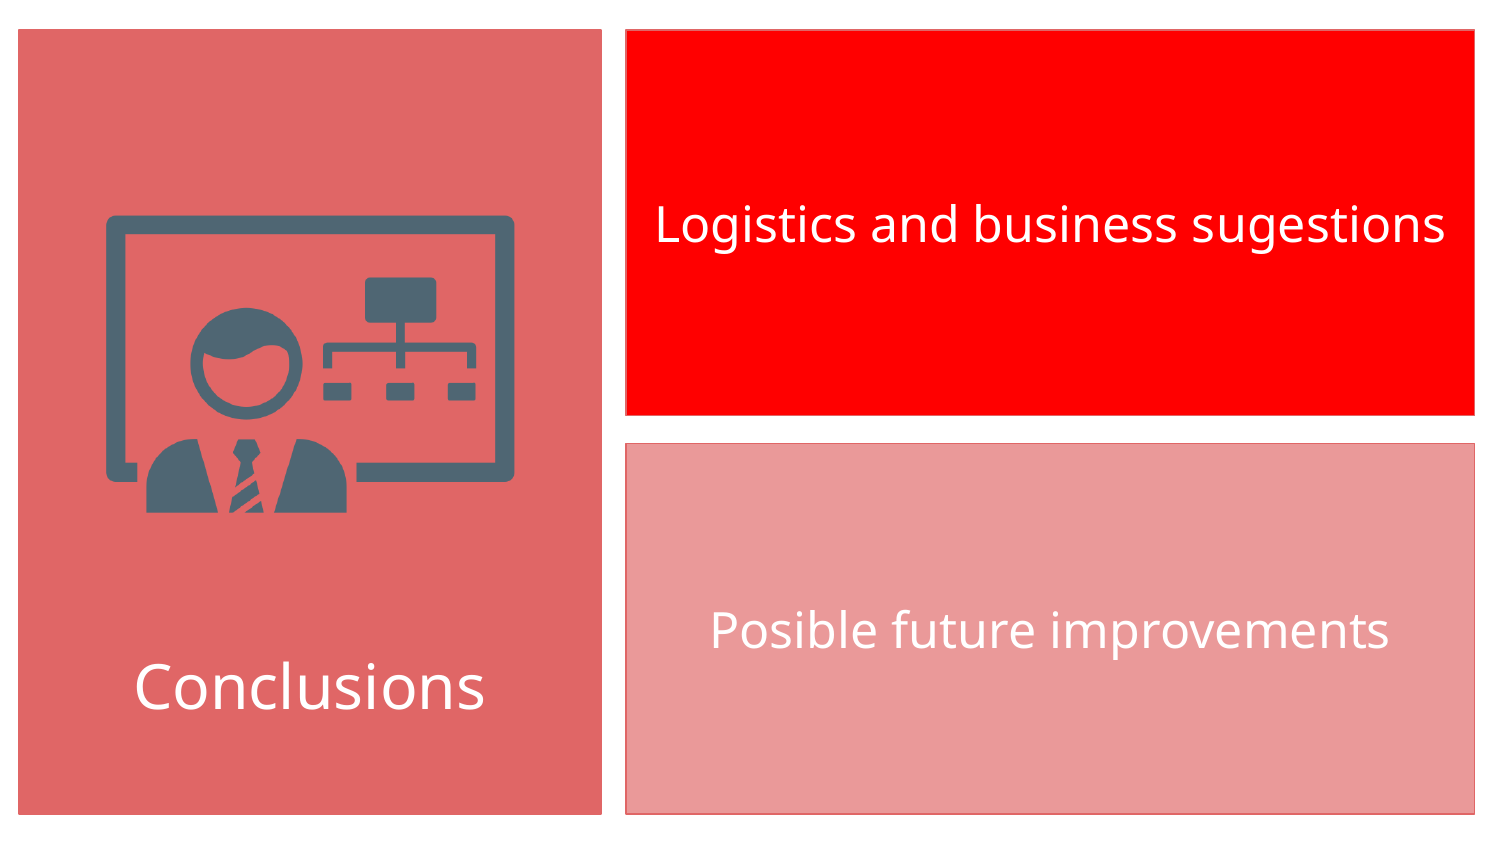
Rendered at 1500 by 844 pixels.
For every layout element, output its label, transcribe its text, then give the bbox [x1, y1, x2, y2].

text_box Posible future improvements [625, 443, 1475, 814]
text_box Conclusions [19, 29, 601, 814]
picture [66, 156, 554, 559]
text_box Logistics and business sugestions [625, 29, 1475, 416]
